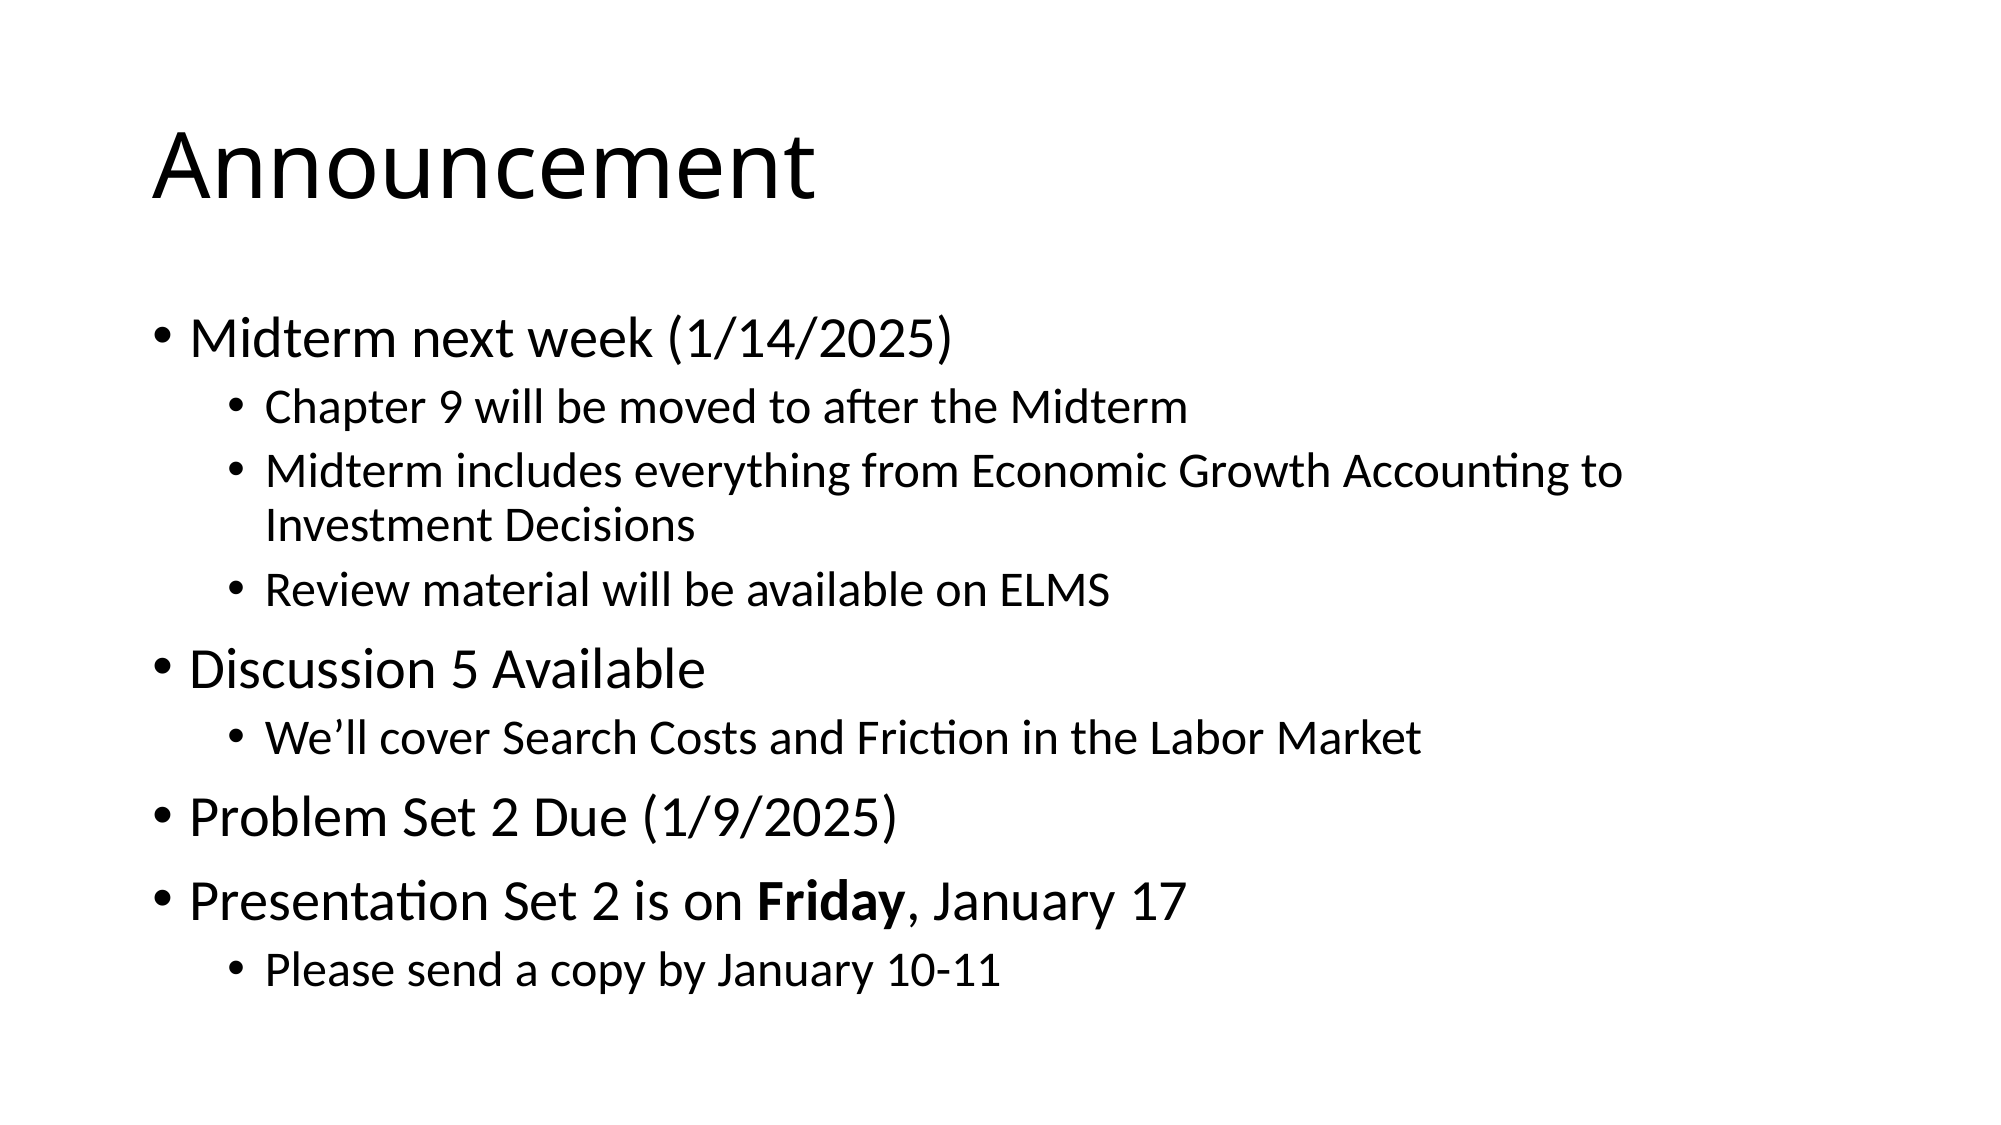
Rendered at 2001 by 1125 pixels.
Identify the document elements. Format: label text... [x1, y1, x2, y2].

title Announcement [137, 59, 1863, 278]
list Midterm next week (1/14/2025) Chapter 9 will be moved to after the Midterm Midterm includes everything from Economic Growth Accounting to Investment Decisions Review material will be available on ELMS Discussion 5 Available We’ll cover Search Costs and Friction in the Labor Market Problem Set 2 Due (1/9/2025) Presentation Set 2 is on Friday, January 17 Please send a copy by January 10-11 [137, 299, 1863, 1014]
